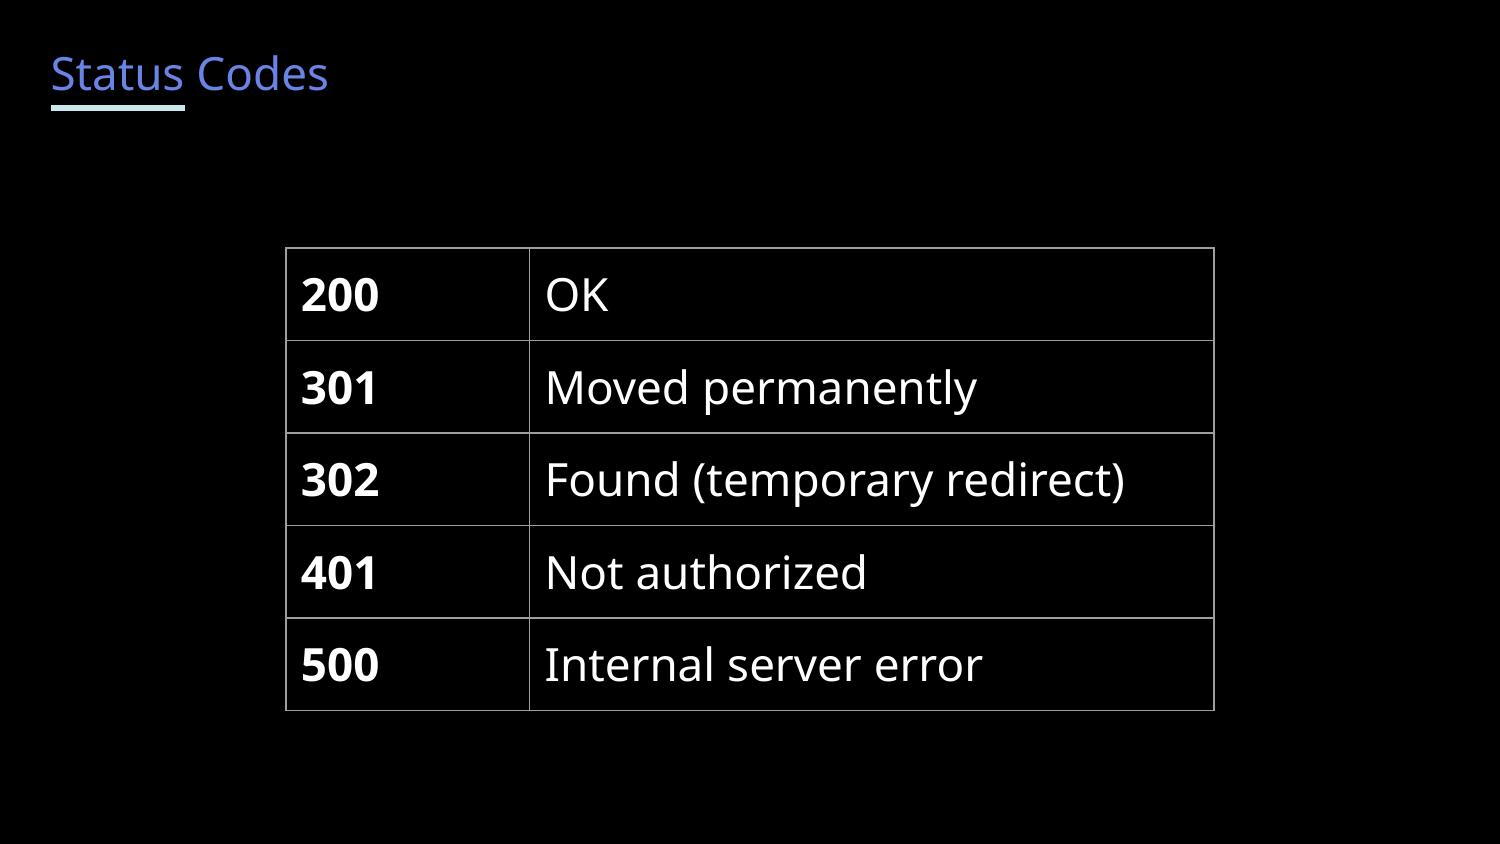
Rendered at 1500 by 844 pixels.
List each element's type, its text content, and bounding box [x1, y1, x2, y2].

table_cell Internal server error [530, 619, 1213, 710]
table_header 200 [287, 249, 529, 340]
subtitle Status Codes [35, 21, 378, 101]
table_cell Moved permanently [530, 341, 1213, 432]
table_header OK [530, 249, 1213, 340]
table_cell 401 [287, 526, 529, 617]
table_cell 301 [287, 341, 529, 432]
table_cell Found (temporary redirect) [530, 434, 1213, 525]
table_cell 302 [287, 434, 529, 525]
table_cell 500 [287, 619, 529, 710]
table_cell Not authorized [530, 526, 1213, 617]
